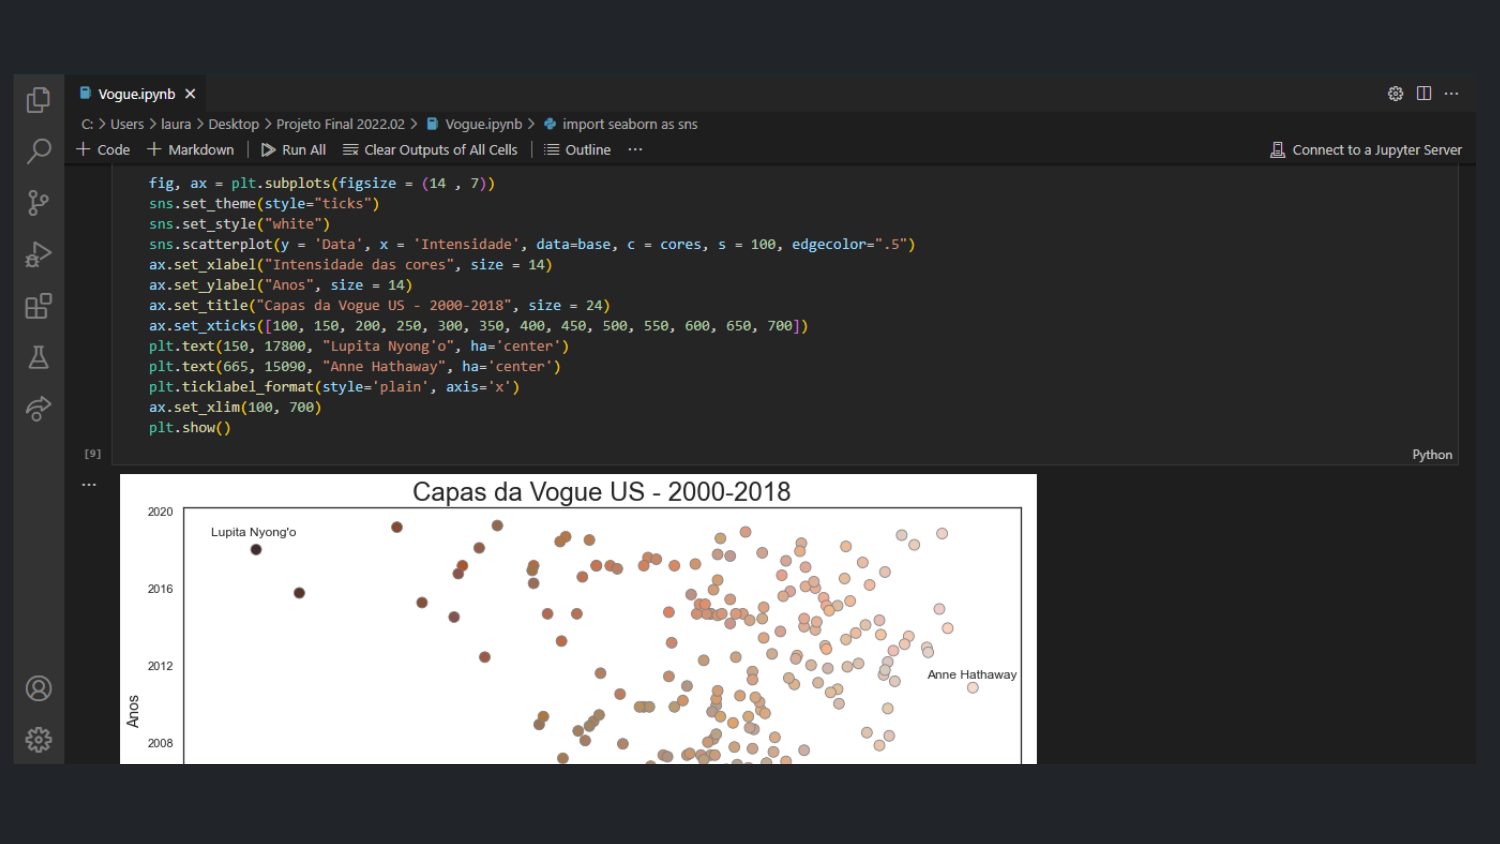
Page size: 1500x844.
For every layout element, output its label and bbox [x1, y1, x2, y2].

picture [13, 74, 1477, 765]
